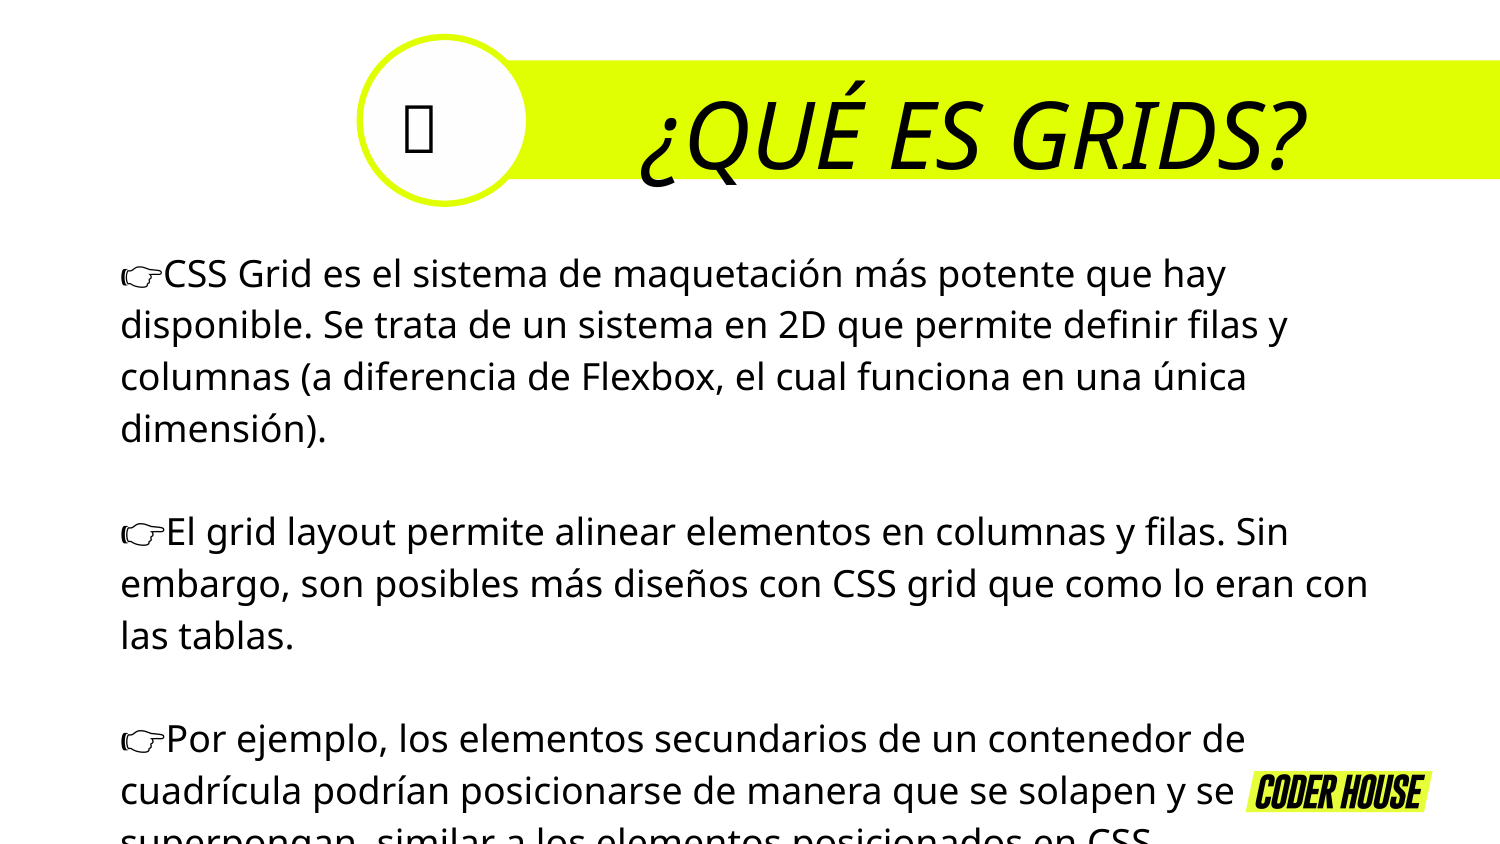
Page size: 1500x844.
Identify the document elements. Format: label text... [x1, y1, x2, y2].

text_box 👉CSS Grid es el sistema de maquetación más potente que hay disponible. Se trata de un sistema en 2D que permite definir filas y columnas (a diferencia de Flexbox, el cual funciona en una única dimensión). 👉El grid layout permite alinear elementos en columnas y filas. Sin embargo, son posibles más diseños con CSS grid que como lo eran con las tablas. 👉Por ejemplo, los elementos secundarios de un contenedor de cuadrícula podrían posicionarse de manera que se solapen y se superpongan, similar a los elementos posicionados en CSS. [104, 227, 1395, 503]
text_box 📌 [359, 36, 530, 204]
picture [1241, 764, 1437, 819]
text_box ¿QUÉ ES GRIDS? [504, 60, 1500, 180]
